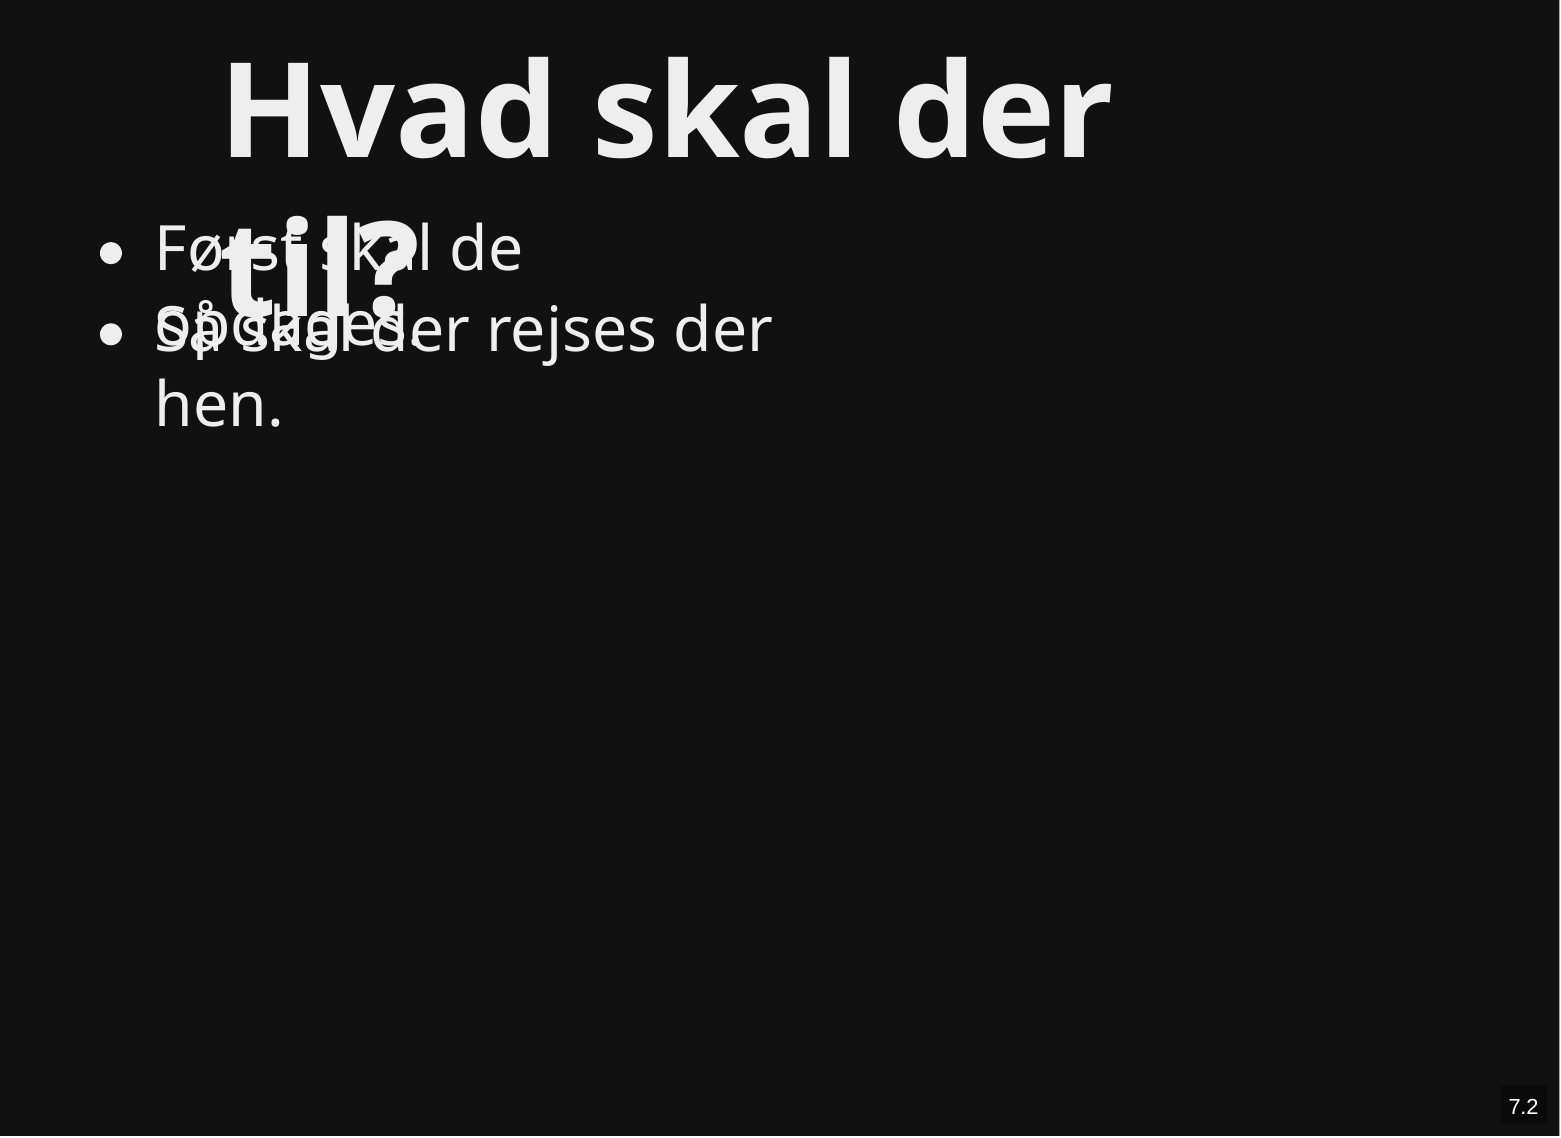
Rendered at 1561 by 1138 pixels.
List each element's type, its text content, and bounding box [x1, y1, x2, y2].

text_box Hvad skal der til? [219, 26, 1241, 181]
text_box Så skal der rejses der hen. [154, 289, 915, 375]
text_box [0, 0, 1560, 1136]
text_box Først skal de opdages. [154, 208, 801, 289]
text_box [99, 323, 122, 346]
text_box [1501, 1085, 1547, 1124]
text_box 7.2 [1508, 1092, 1539, 1117]
text_box [99, 242, 122, 265]
